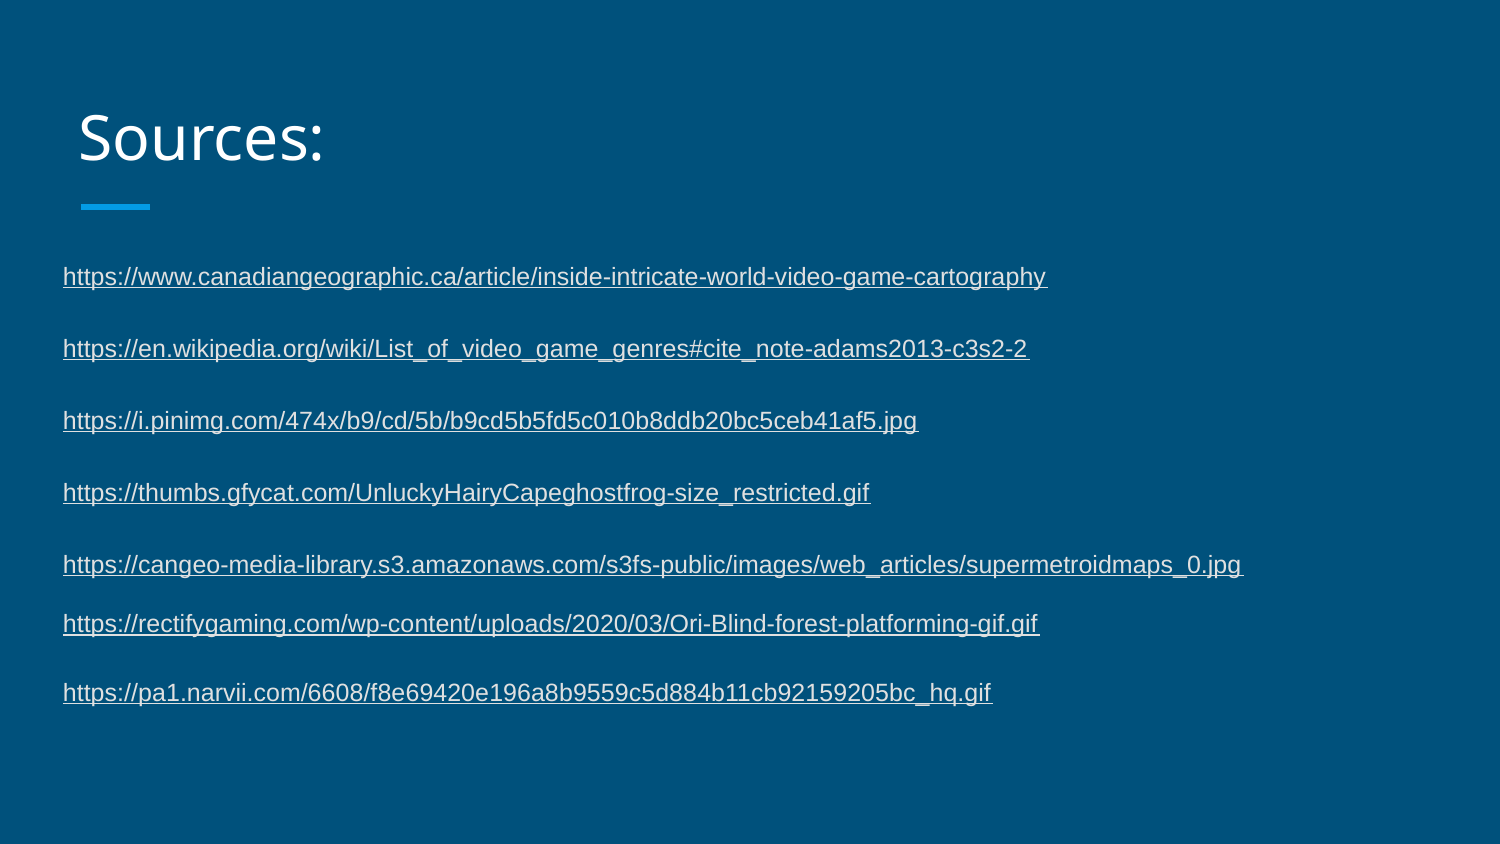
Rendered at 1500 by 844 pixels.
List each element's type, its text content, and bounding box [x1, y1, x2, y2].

title Sources: [63, 75, 1437, 188]
list https://www.canadiangeographic.ca/article/inside-intricate-world-video-game-cartography https://en.wikipedia.org/wiki/List_of_video_game_genres#cite_note-adams2013-c3s2-2 https://i.pinimg.com/474x/b9/cd/5b/b9cd5b5fd5c010b8ddb20bc5ceb41af5.jpg https://thumbs.gfycat.com/UnluckyHairyCapeghostfrog-size_restricted.gif https://cangeo-media-library.s3.amazonaws.com/s3fs-public/images/web_articles/supermetroidmaps_0.jpg https://rectifygaming.com/wp-content/uploads/2020/03/Ori-Blind-forest-platforming-gif.gif https://pa1.narvii.com/6608/f8e69420e196a8b9559c5d884b11cb92159205bc_hq.gif [47, 241, 1421, 747]
